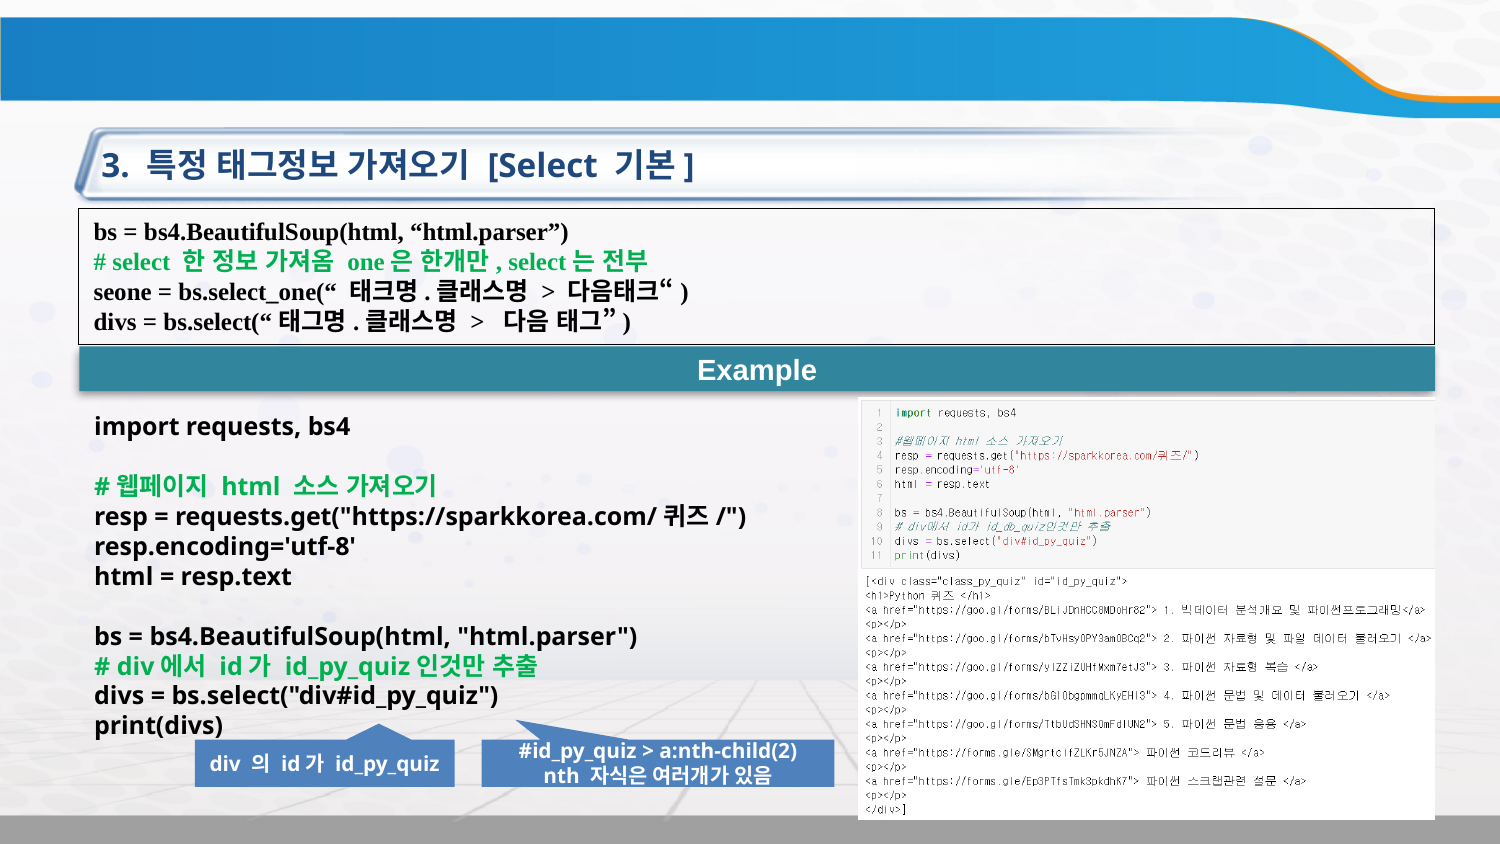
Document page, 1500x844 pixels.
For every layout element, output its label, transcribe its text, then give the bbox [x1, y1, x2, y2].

text_box bs = bs4.BeautifulSoup(html, “html.parser”) # select 한 정보 가져옴 one은 한개만, select는 전부 seone = bs.select_one(“ 태크명.클래스명 > 다음태크“) divs = bs.select(“태그명.클래스명 > 다음 태그”) [78, 208, 1435, 344]
text_box import requests, bs4 #웹페이지 html 소스 가져오기 resp = requests.get("https://sparkkorea.com/퀴즈/") resp.encoding='utf-8' html = resp.text bs = bs4.BeautifulSoup(html, "html.parser") # div에서 id가 id_py_quiz인것만 추출 divs = bs.select("div#id_py_quiz") print(divs) [79, 403, 774, 748]
picture [0, 0, 1500, 844]
text_box Example [77, 344, 1437, 393]
text_box 1. BeautifulSoup 활용 데이터 스크랩 [29, 0, 1175, 103]
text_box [74, 126, 1289, 208]
text_box div 의 id가 id_py_quiz [194, 723, 455, 787]
text_box #id_py_quiz > a:nth-child(2) nth 자식은 여러개가 있음 [481, 719, 835, 787]
